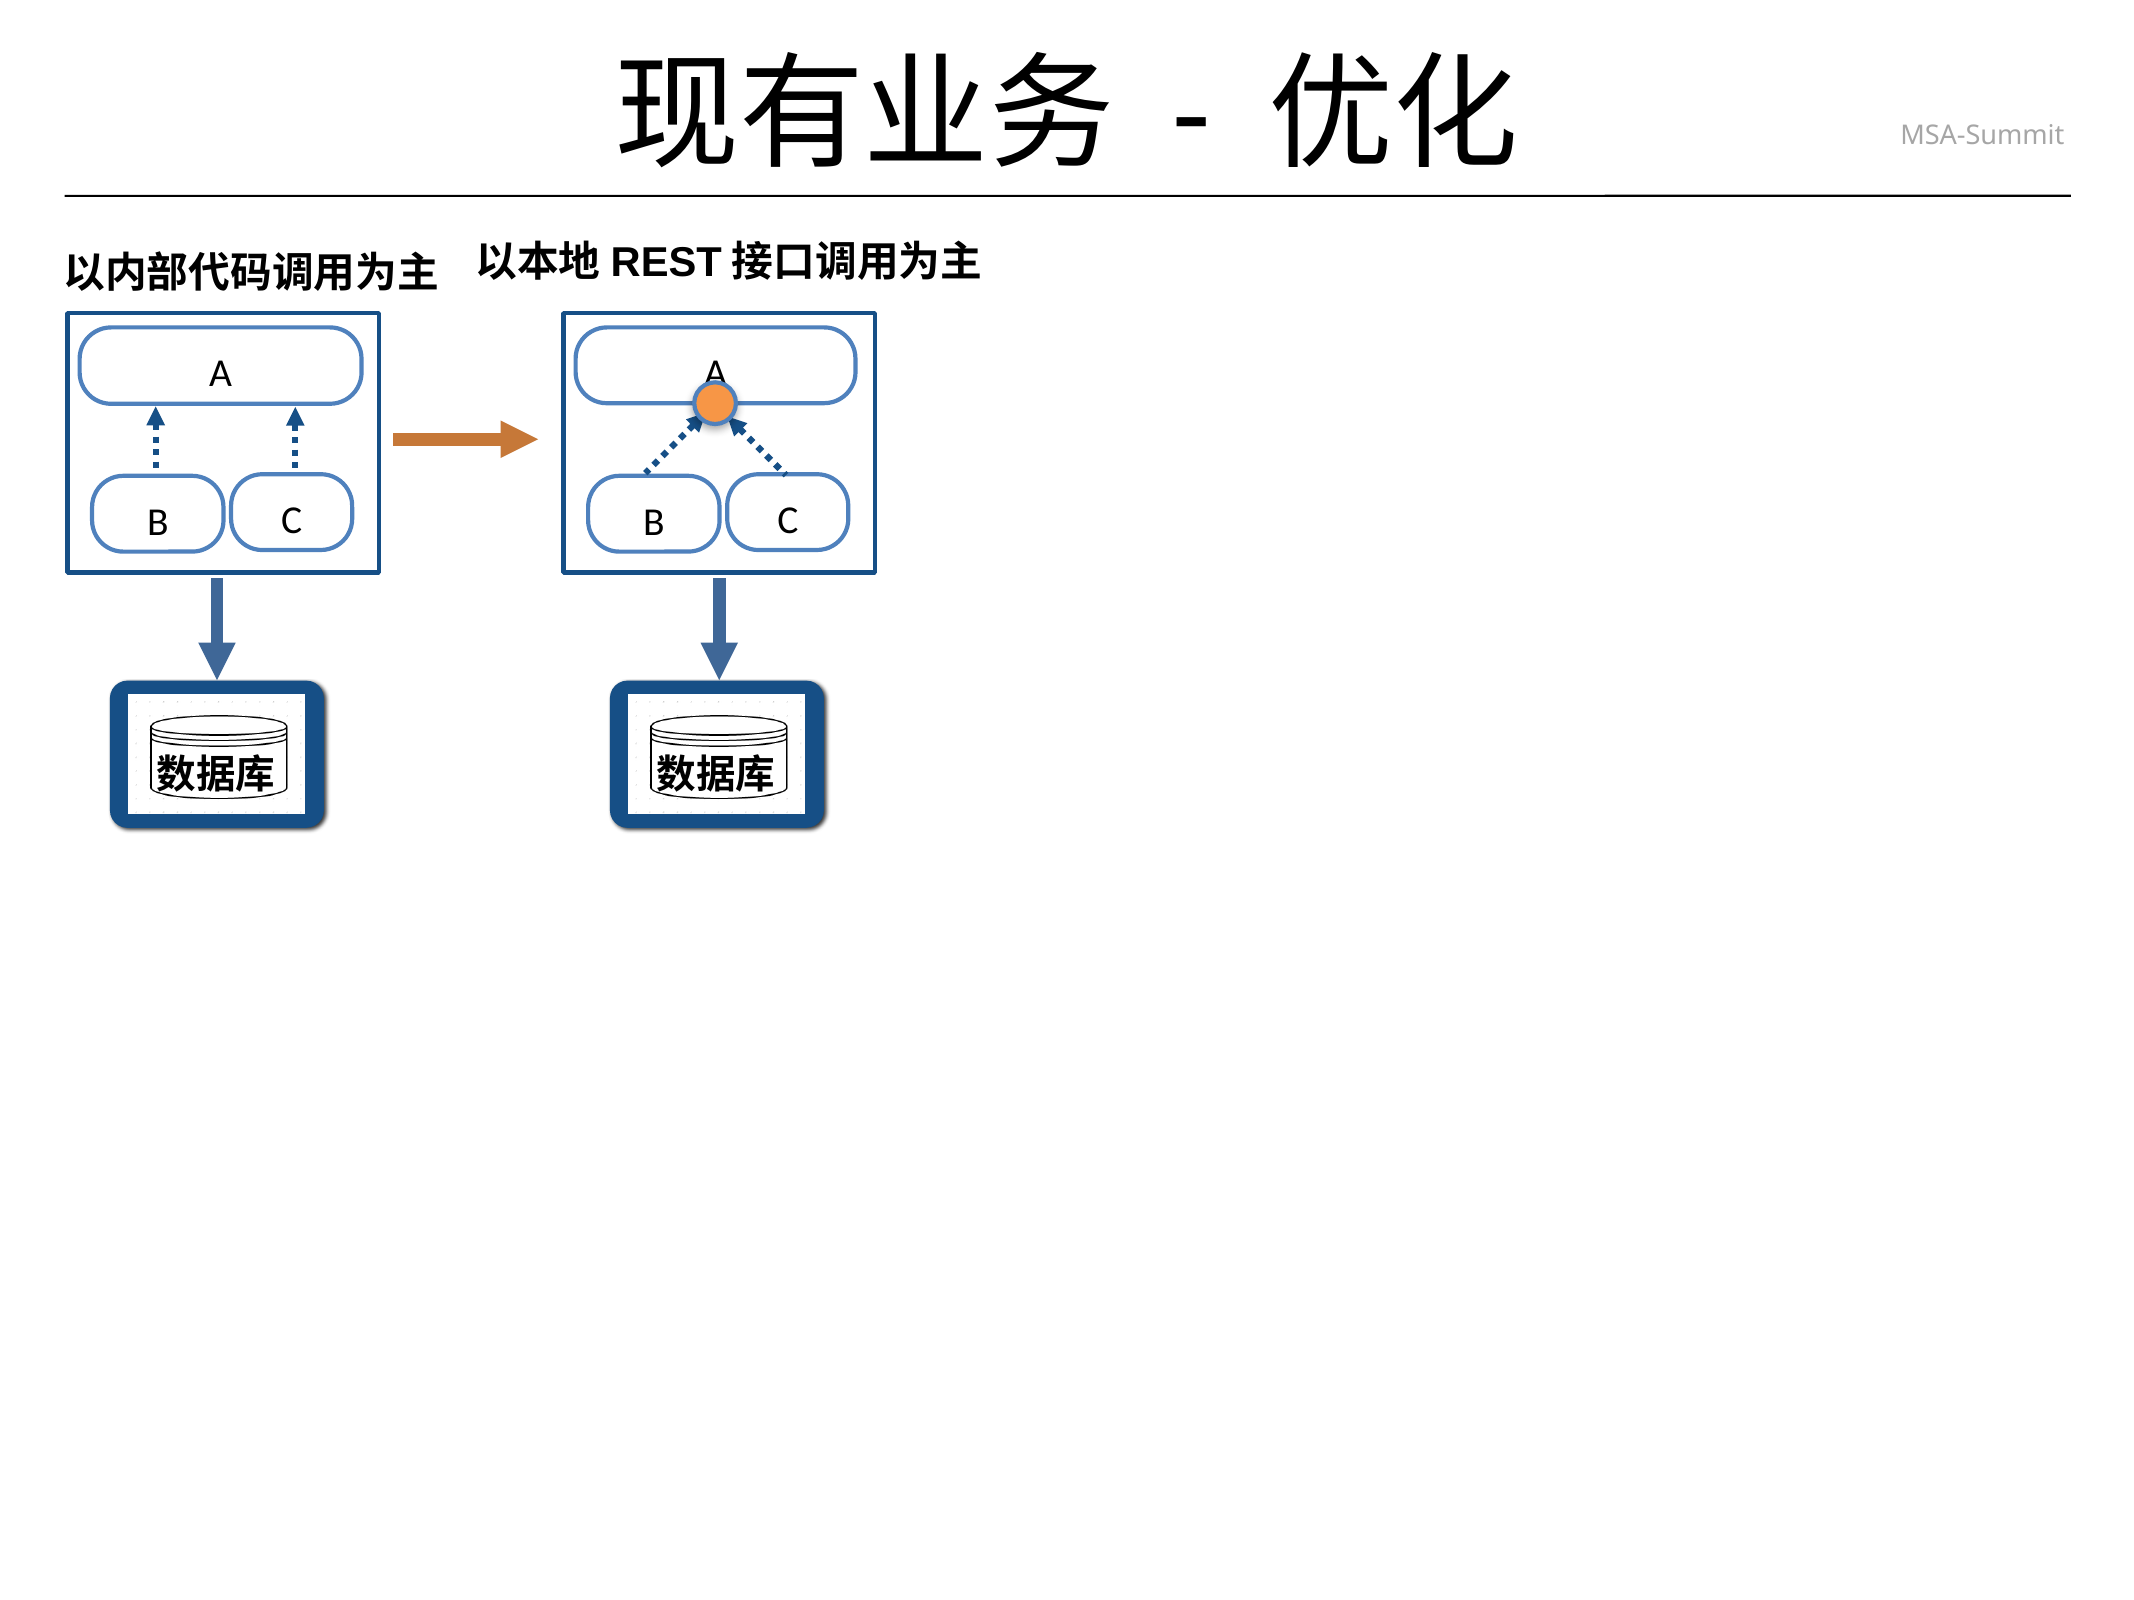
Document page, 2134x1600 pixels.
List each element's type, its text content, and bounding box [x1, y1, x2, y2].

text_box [51, 234, 387, 829]
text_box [393, 223, 984, 828]
text_box 现有业务 - 优化 [603, 21, 1530, 193]
